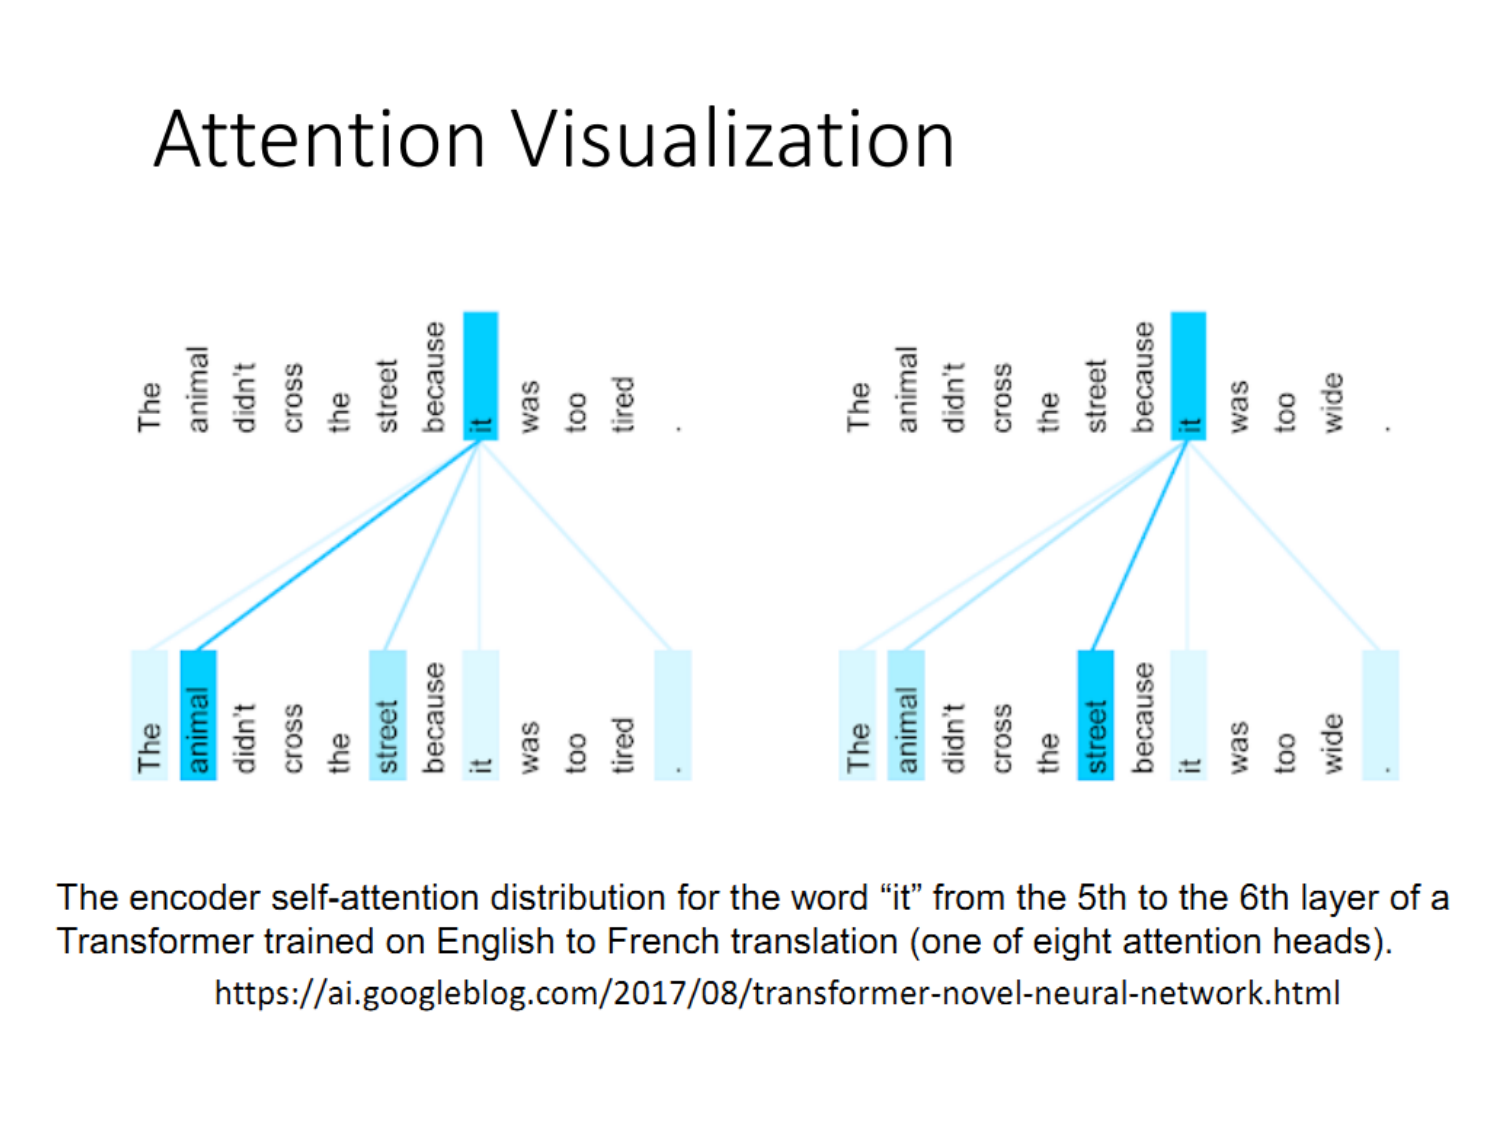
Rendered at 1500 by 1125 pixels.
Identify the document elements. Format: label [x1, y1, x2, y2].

picture [52, 77, 1461, 1036]
